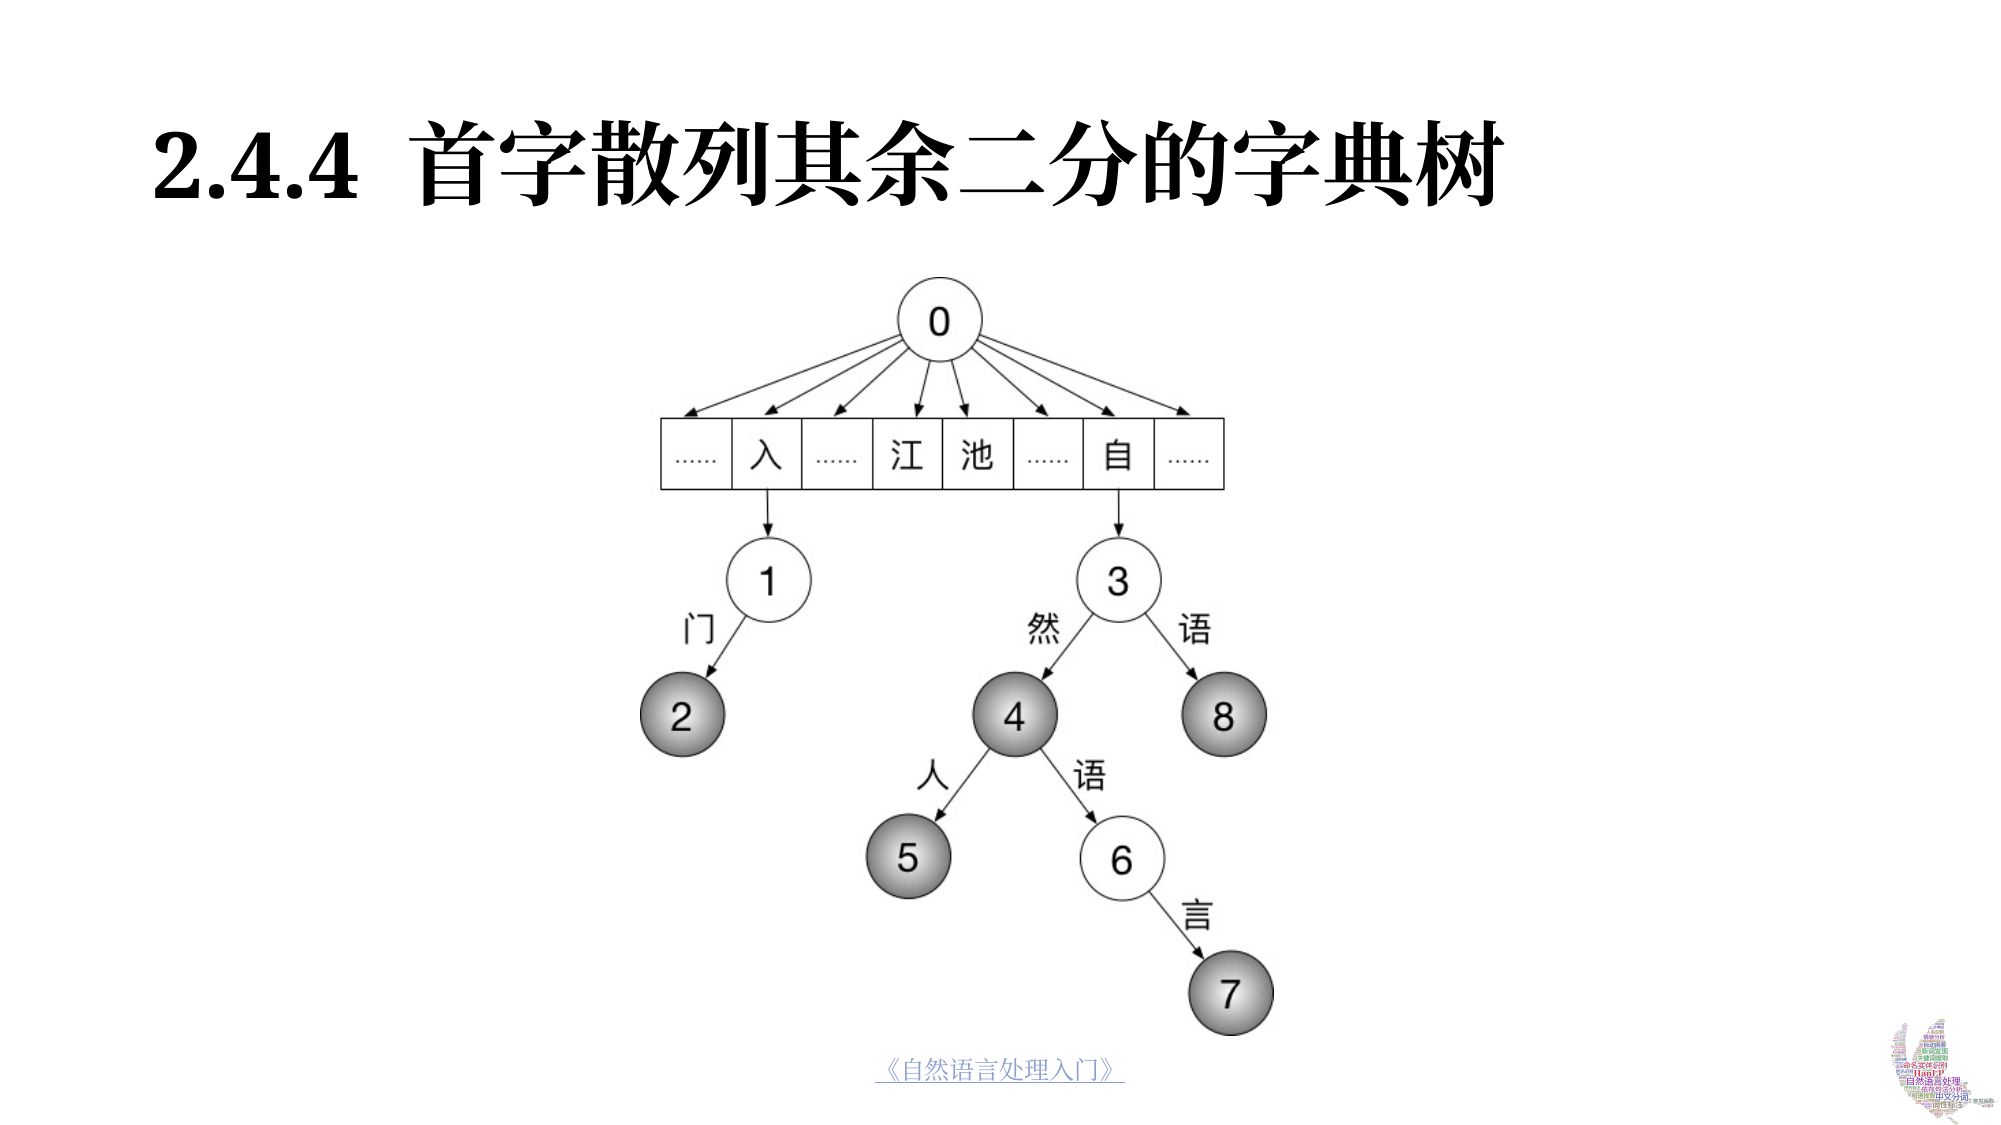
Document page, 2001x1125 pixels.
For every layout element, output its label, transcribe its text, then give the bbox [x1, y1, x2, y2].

picture [640, 277, 1274, 1036]
title 2.4.4 首字散列其余二分的字典树 [137, 59, 1863, 278]
footer 《自然语言处理入门》 [662, 1042, 1338, 1103]
picture [1888, 1016, 2000, 1125]
